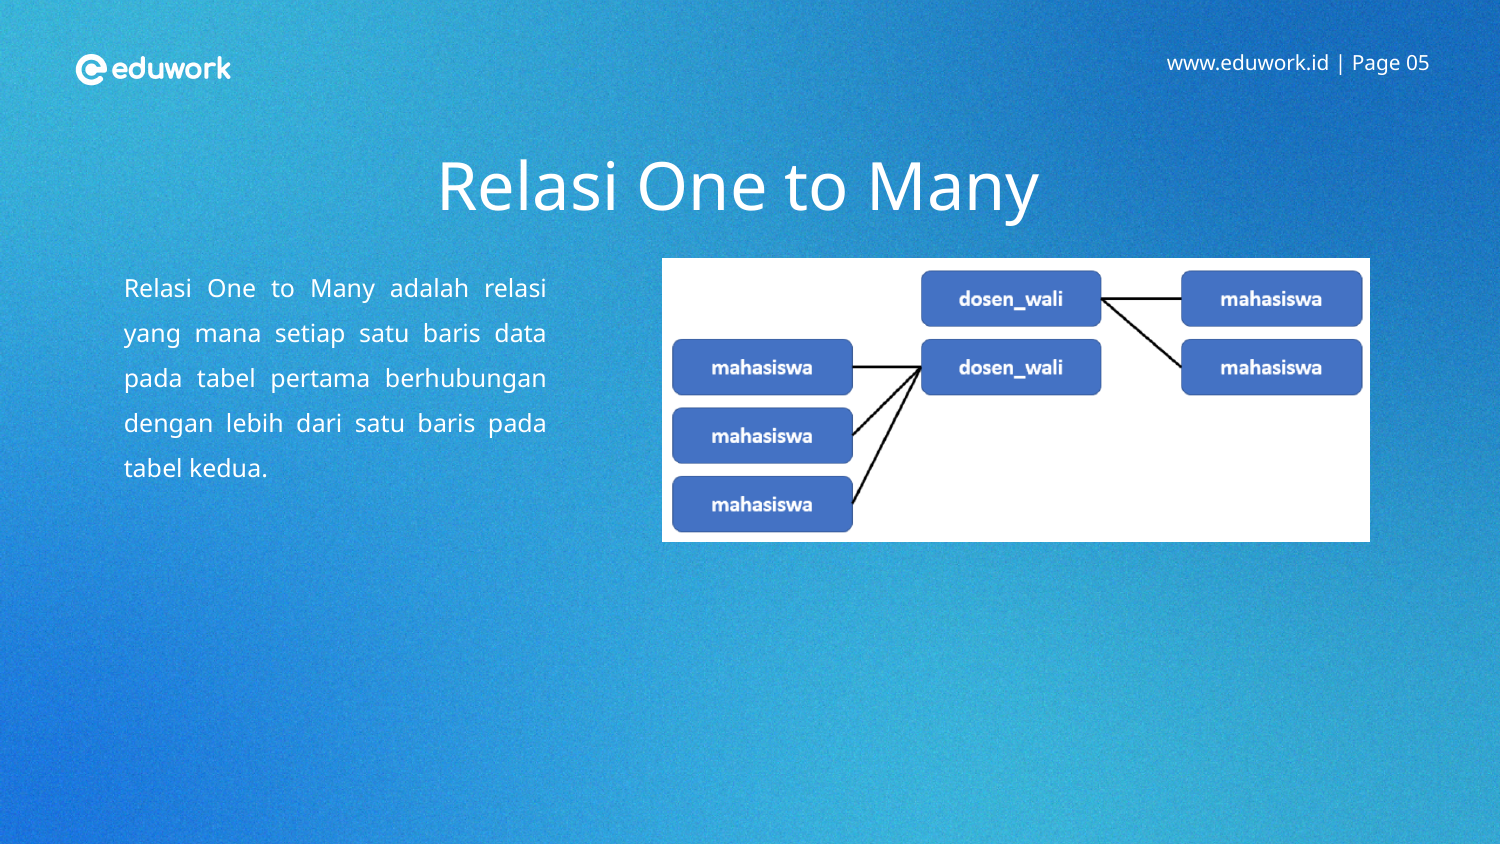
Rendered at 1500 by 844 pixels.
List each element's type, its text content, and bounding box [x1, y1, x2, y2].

picture [0, 0, 1500, 844]
text_box www.eduwork.id | Page 05 [1134, 37, 1445, 88]
text_box Relasi One to Many adalah relasi yang mana setiap satu baris data pada tabel pertama berhubungan dengan lebih dari satu baris pada tabel kedua. [108, 242, 563, 791]
text_box Relasi One to Many [148, 88, 1329, 239]
